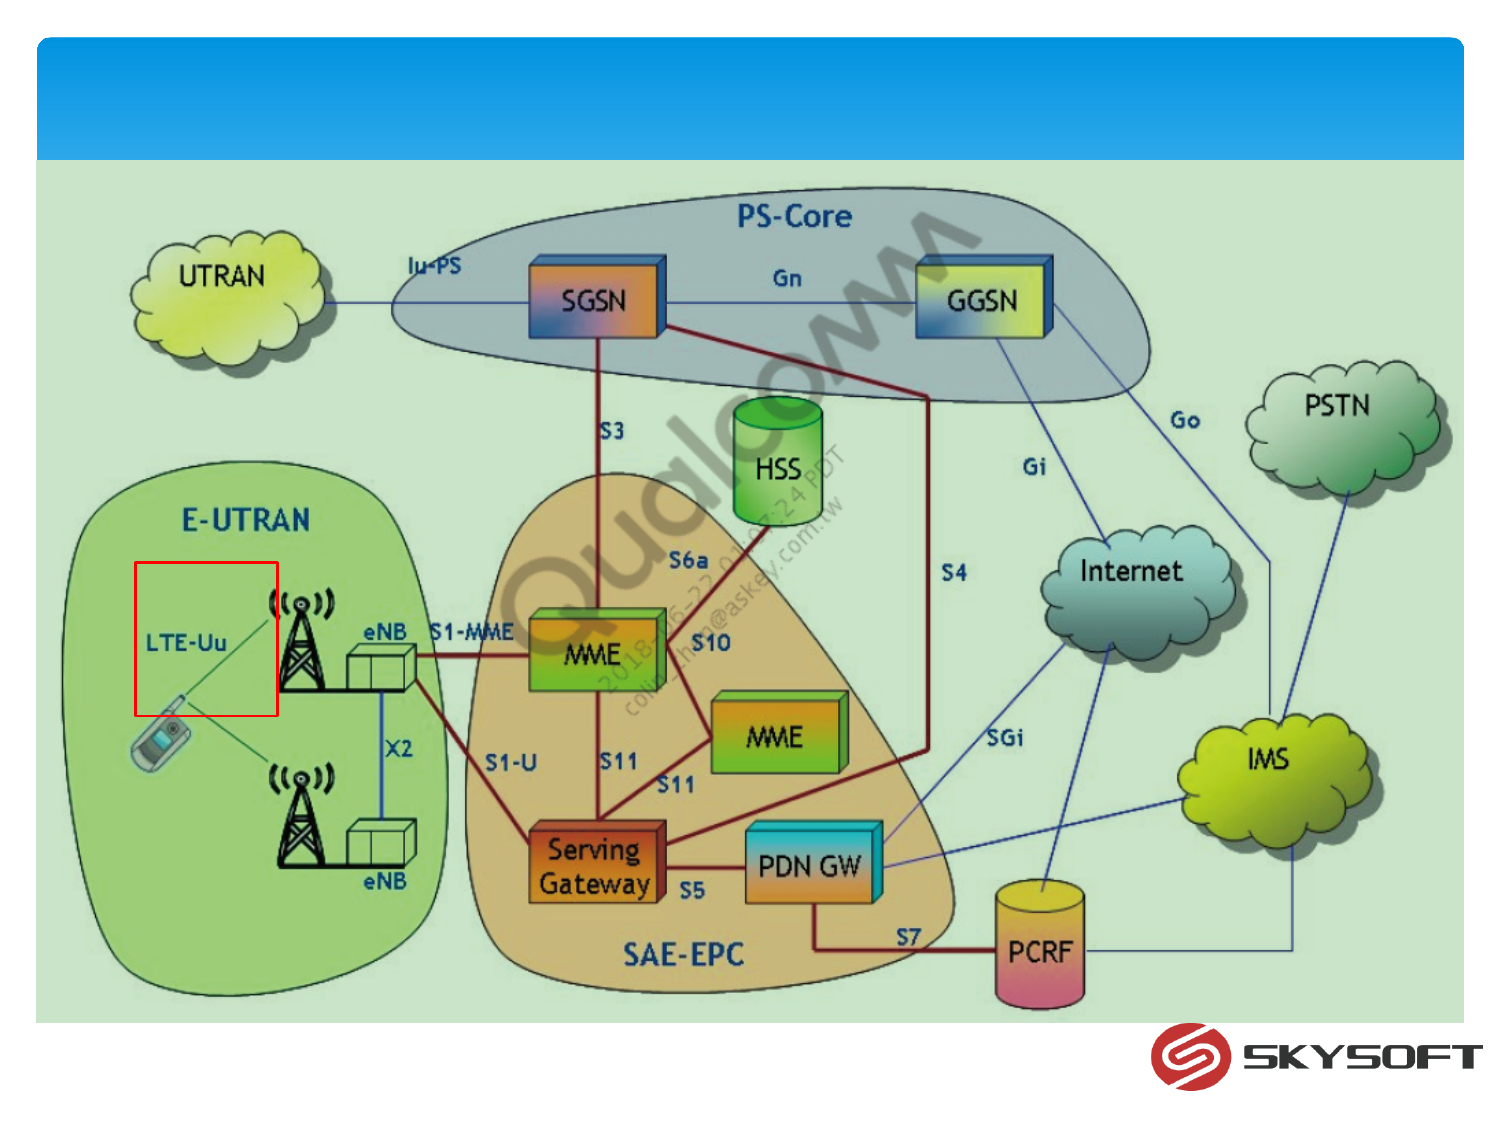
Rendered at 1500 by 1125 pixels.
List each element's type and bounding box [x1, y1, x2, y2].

picture [35, 160, 1483, 1092]
